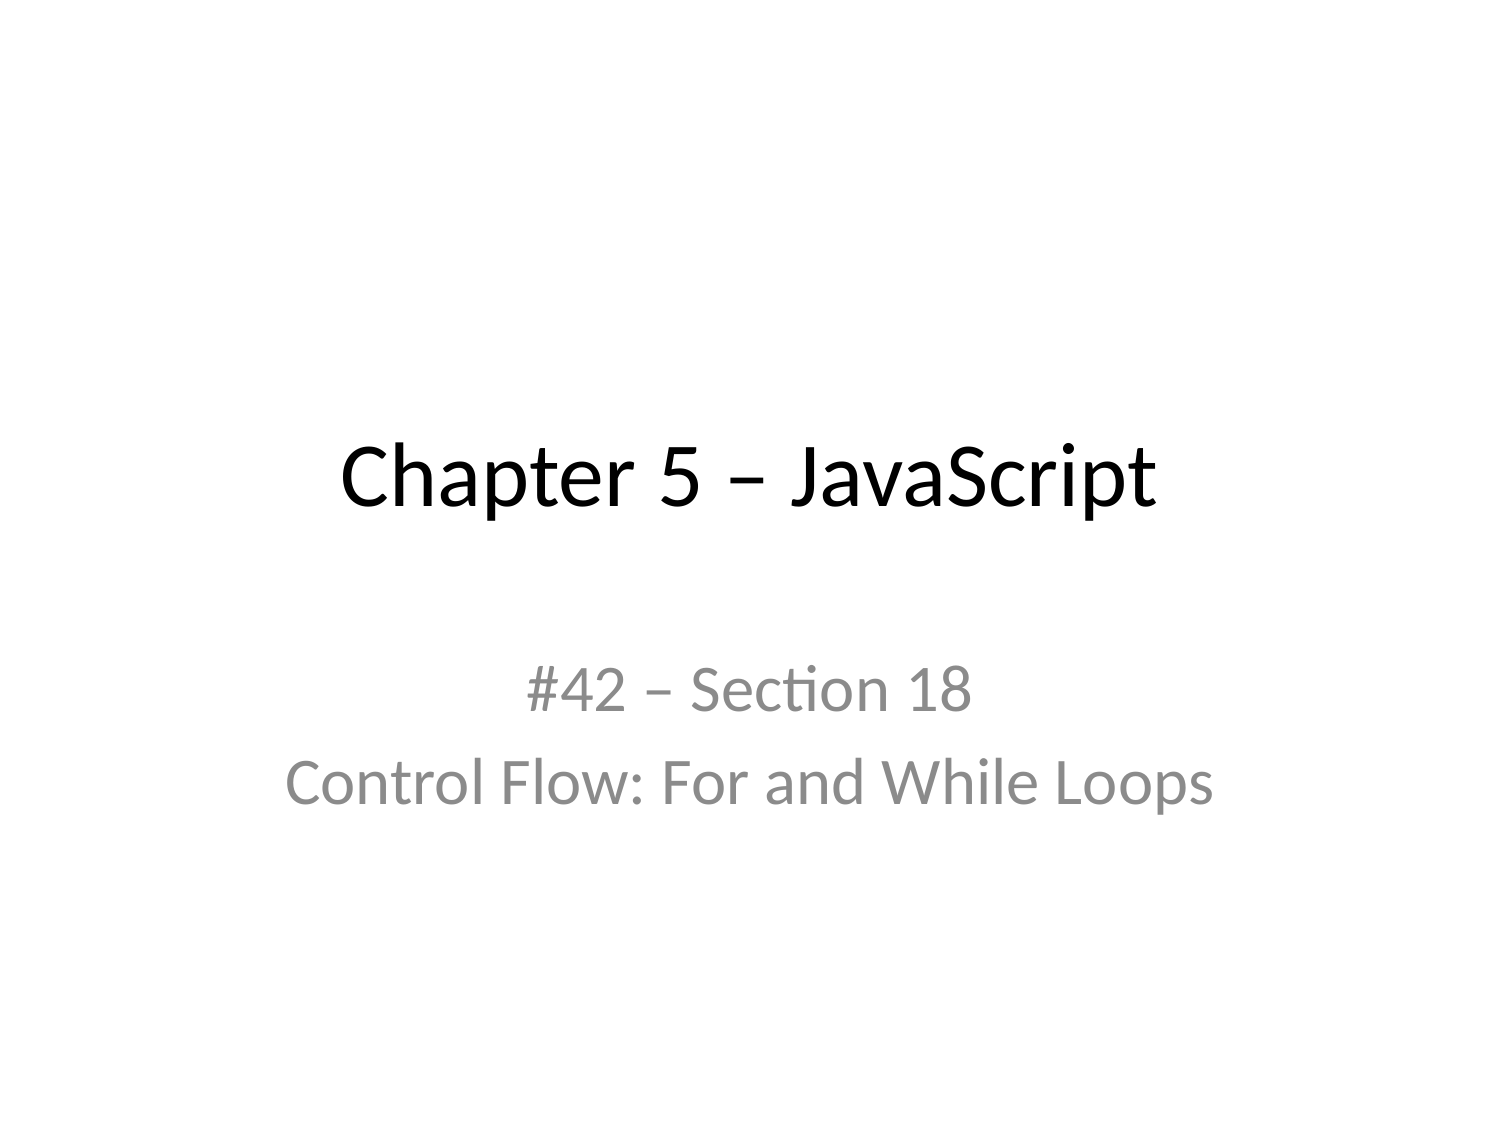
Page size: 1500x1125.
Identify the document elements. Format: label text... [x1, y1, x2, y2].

subtitle #42 – Section 18 Control Flow: For and While Loops [225, 637, 1275, 925]
title Chapter 5 – JavaScript [112, 349, 1388, 591]
